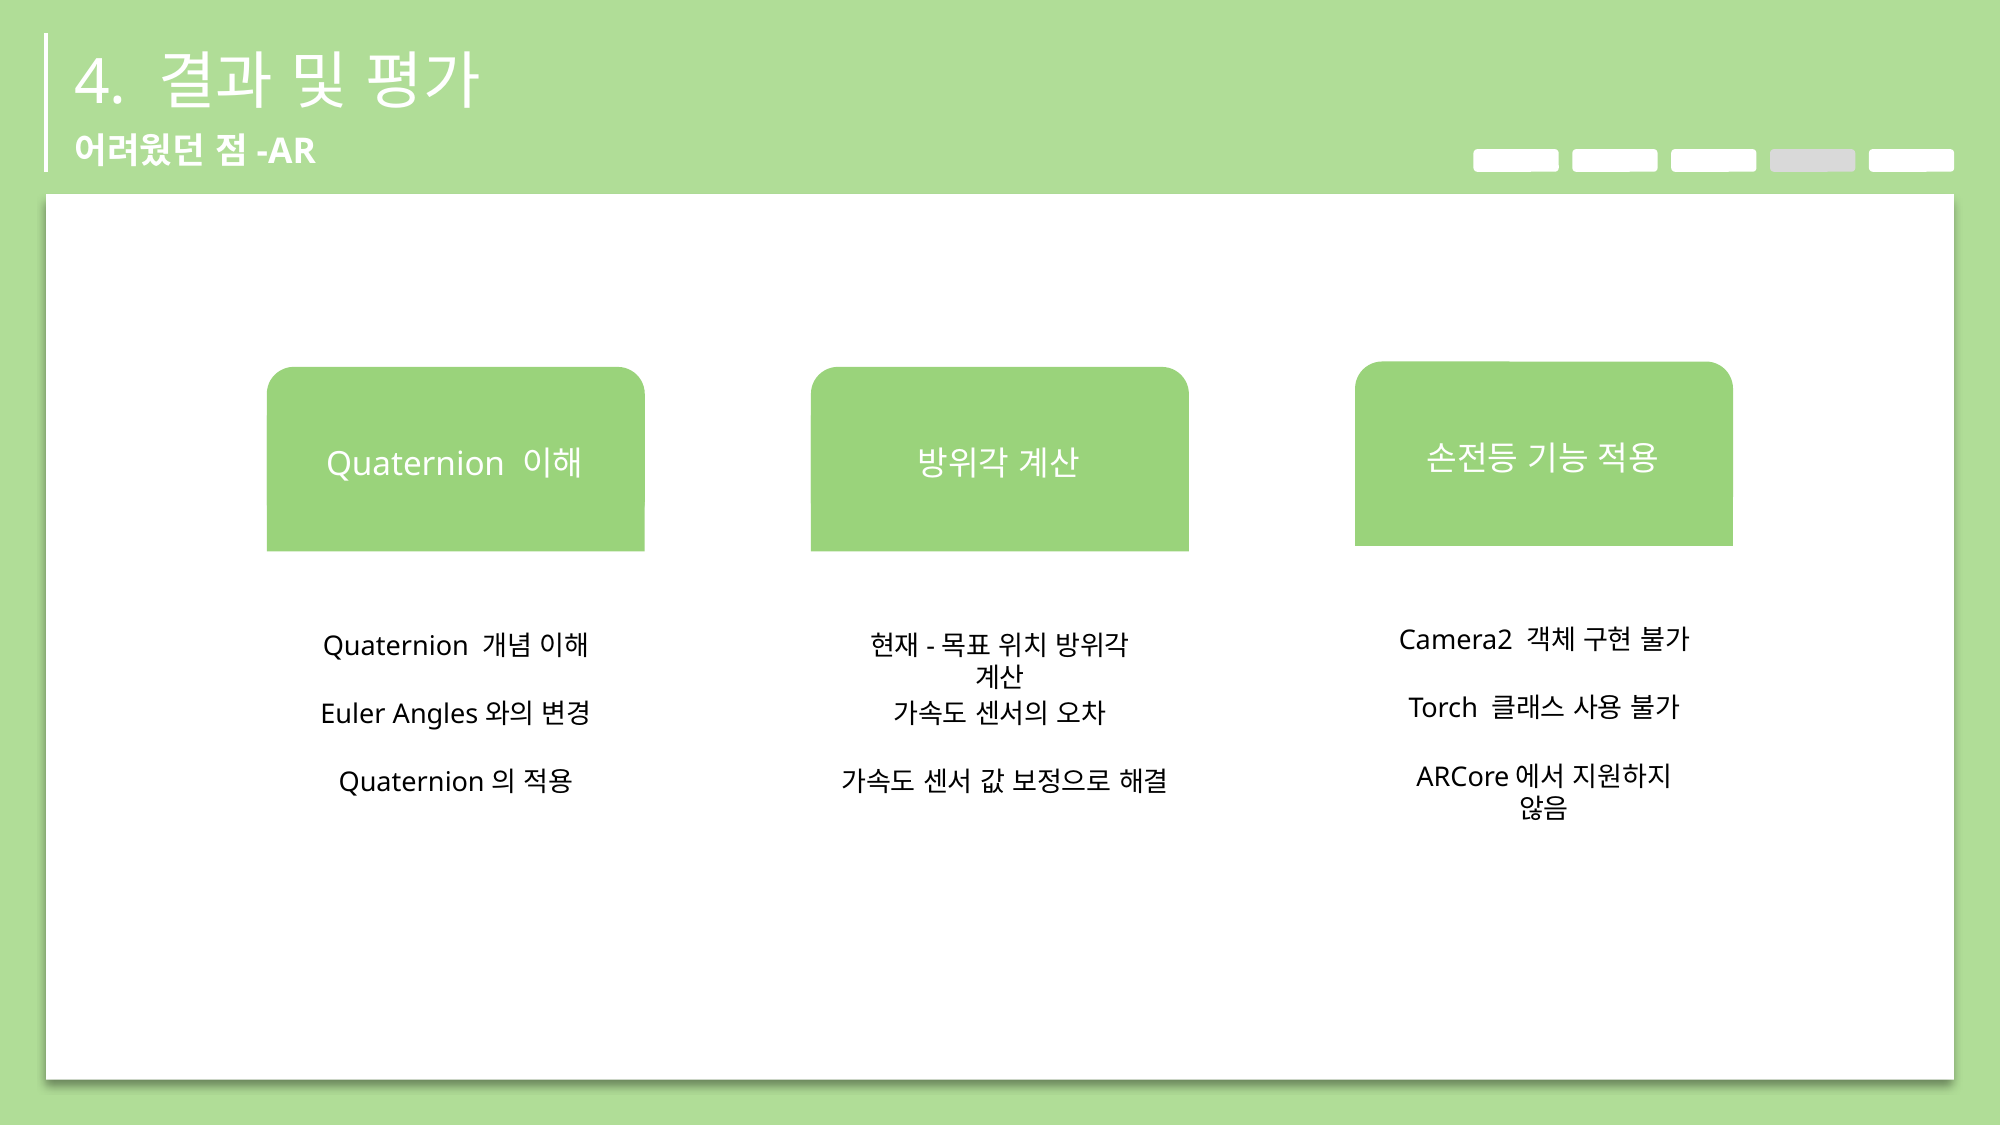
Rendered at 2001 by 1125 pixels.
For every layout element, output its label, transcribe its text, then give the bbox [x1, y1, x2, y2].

text_box [45, 193, 1955, 1081]
text_box 4. 결과 및 평가 [59, 33, 1954, 120]
text_box 어려웠던 점-AR [59, 120, 2000, 178]
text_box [266, 361, 1734, 886]
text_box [1473, 149, 1955, 172]
